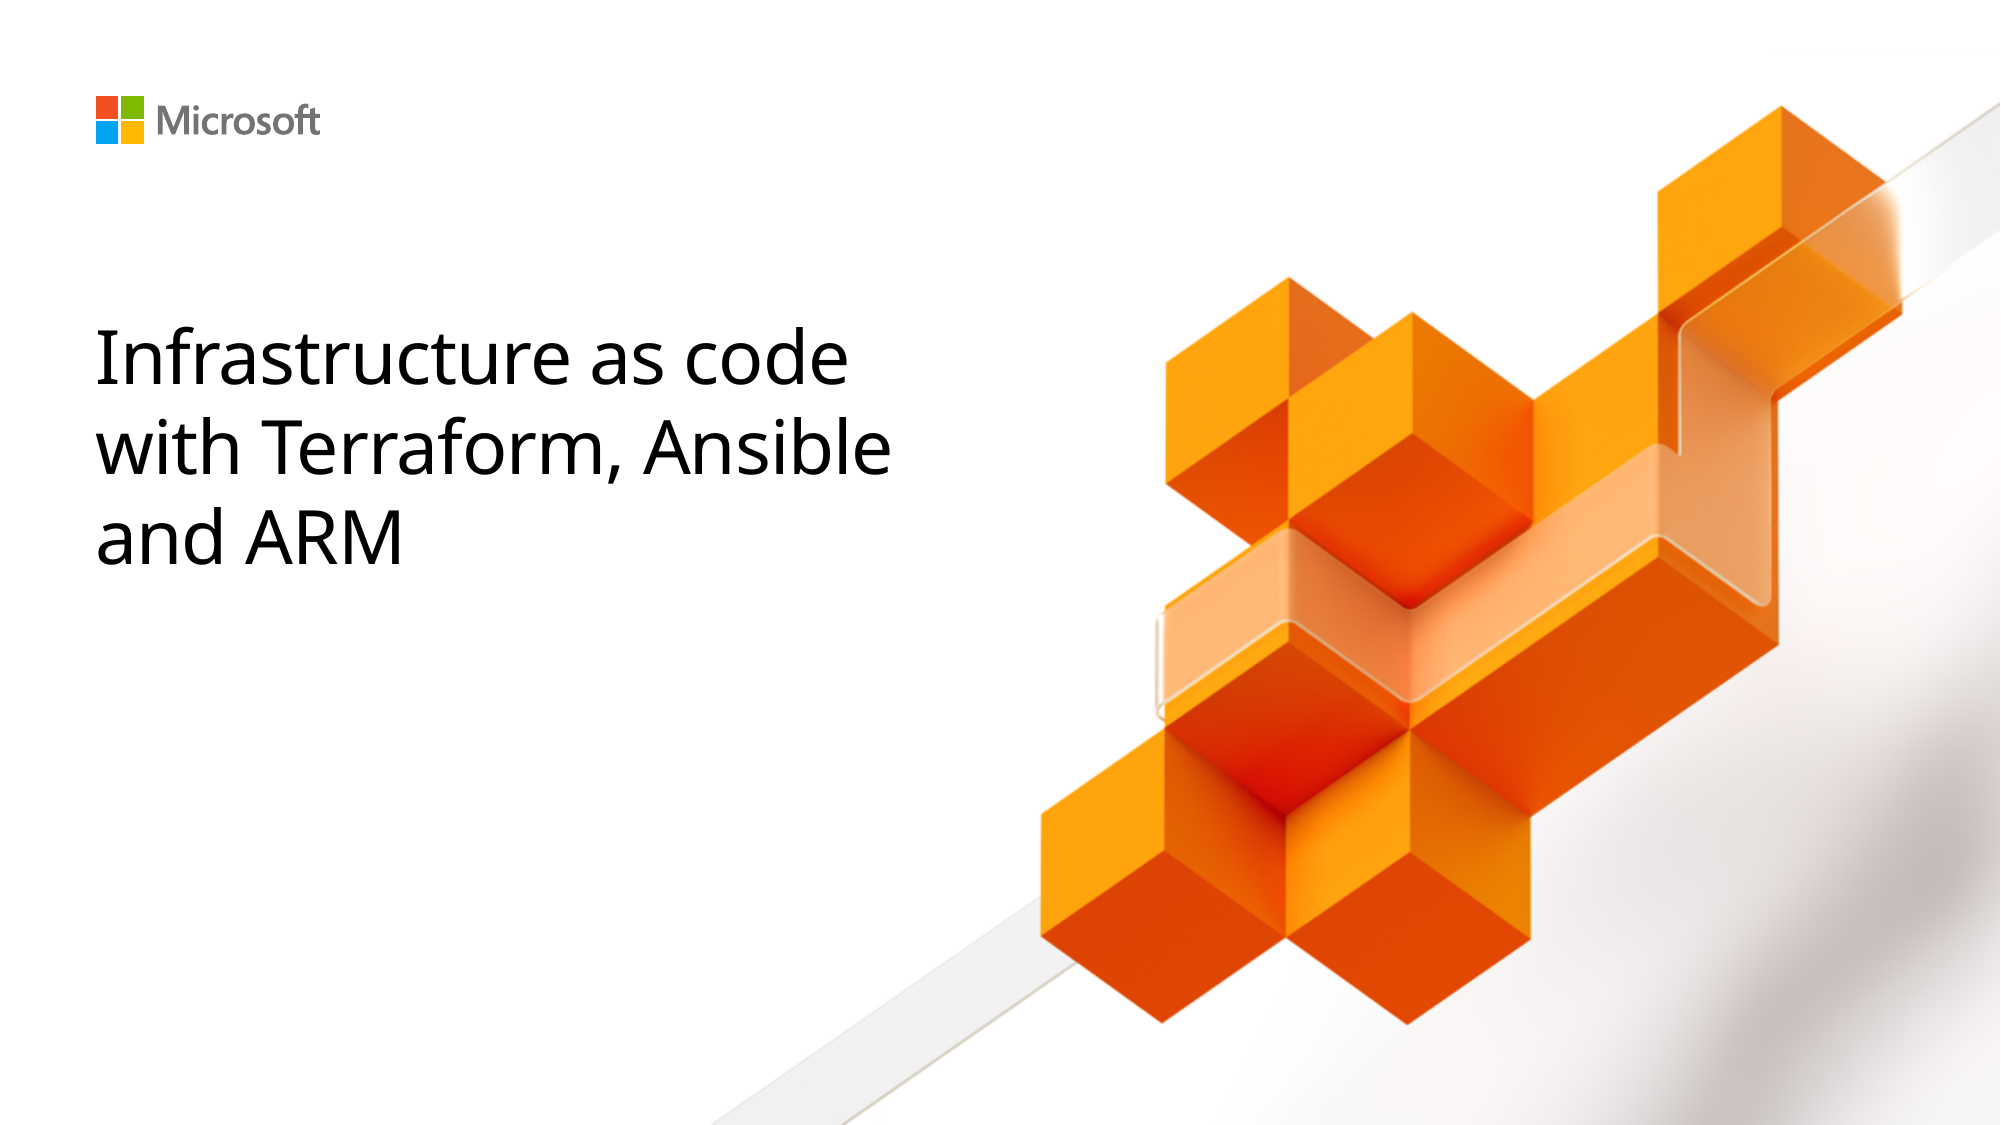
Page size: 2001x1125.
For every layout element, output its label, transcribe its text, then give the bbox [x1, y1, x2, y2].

picture [671, 0, 2000, 1125]
title Infrastructure as code with Terraform, Ansible and ARM [95, 397, 1000, 580]
